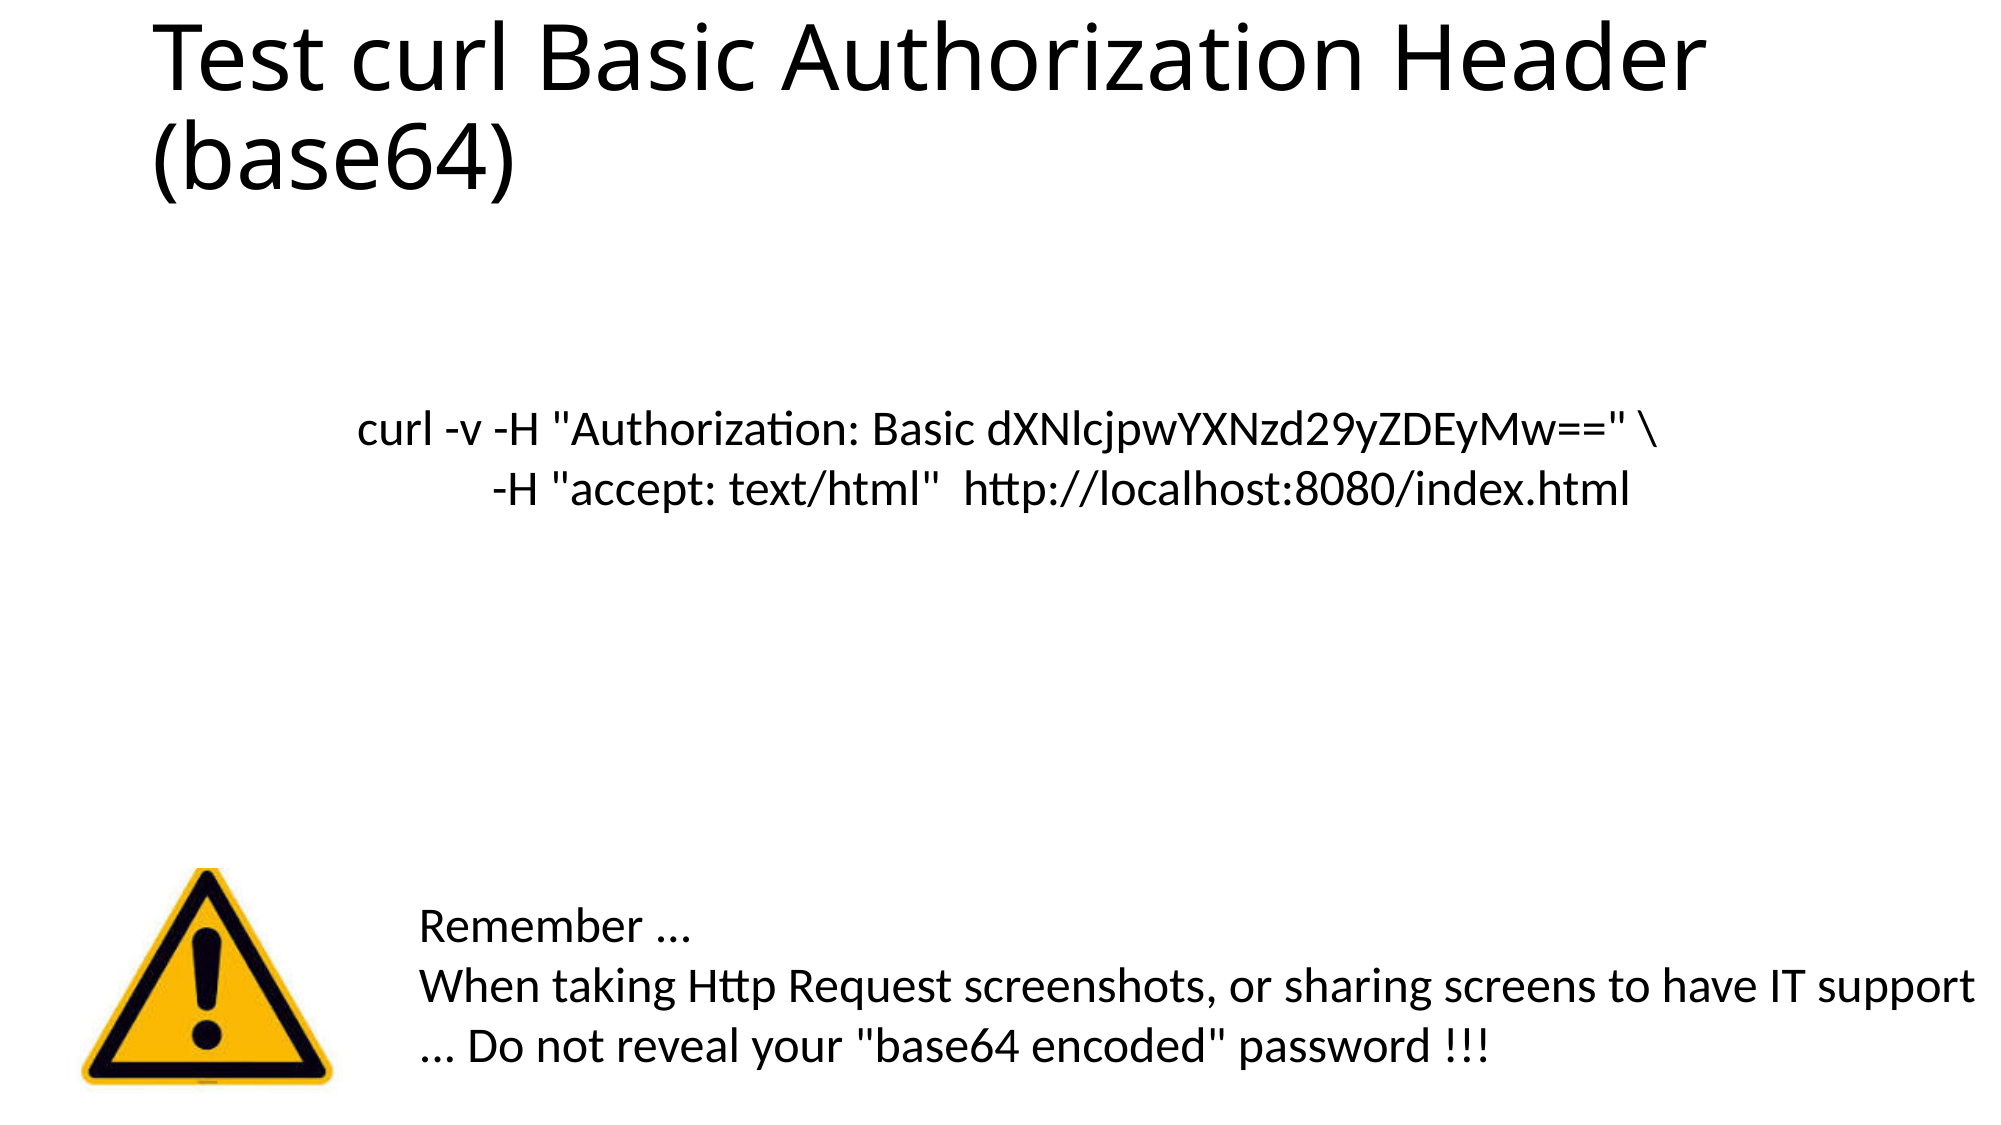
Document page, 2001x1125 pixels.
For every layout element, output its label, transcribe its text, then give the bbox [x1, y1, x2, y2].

title Test curl Basic Authorization Header (base64) [137, 0, 1863, 221]
text_box Remember ... When taking Http Request screenshots, or sharing screens to have IT support ... Do not reveal your "base64 encoded" password !!! [403, 885, 1992, 1081]
picture [55, 868, 360, 1100]
text_box curl -v -H "Authorization: Basic dXNlcjpwYXNzd29yZDEyMw==" \ -H "accept: text/html" http://localhost:8080/index.html [342, 388, 1809, 524]
